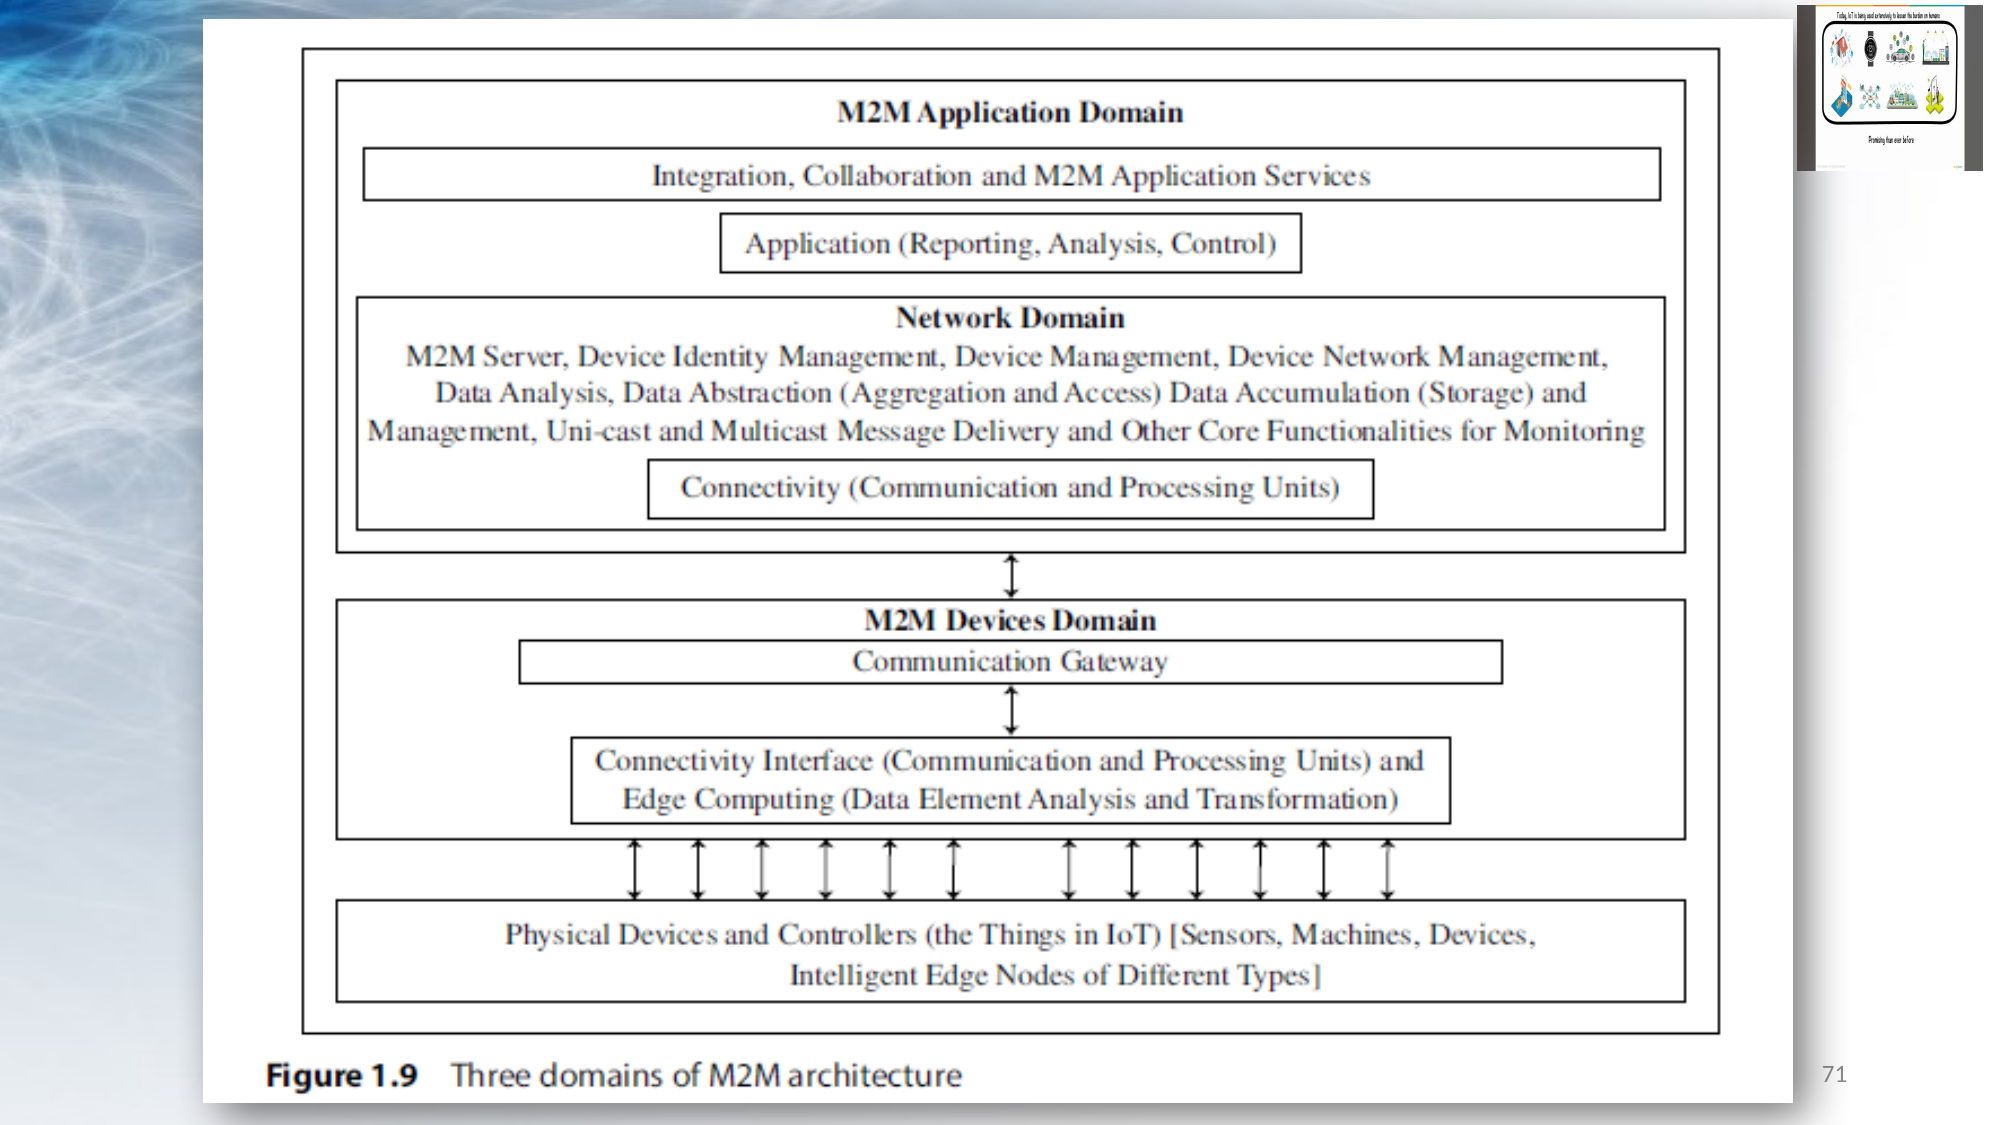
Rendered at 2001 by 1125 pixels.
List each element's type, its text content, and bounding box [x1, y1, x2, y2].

picture [0, 0, 2001, 1125]
slide_number 71 [1837, 1042, 1863, 1103]
